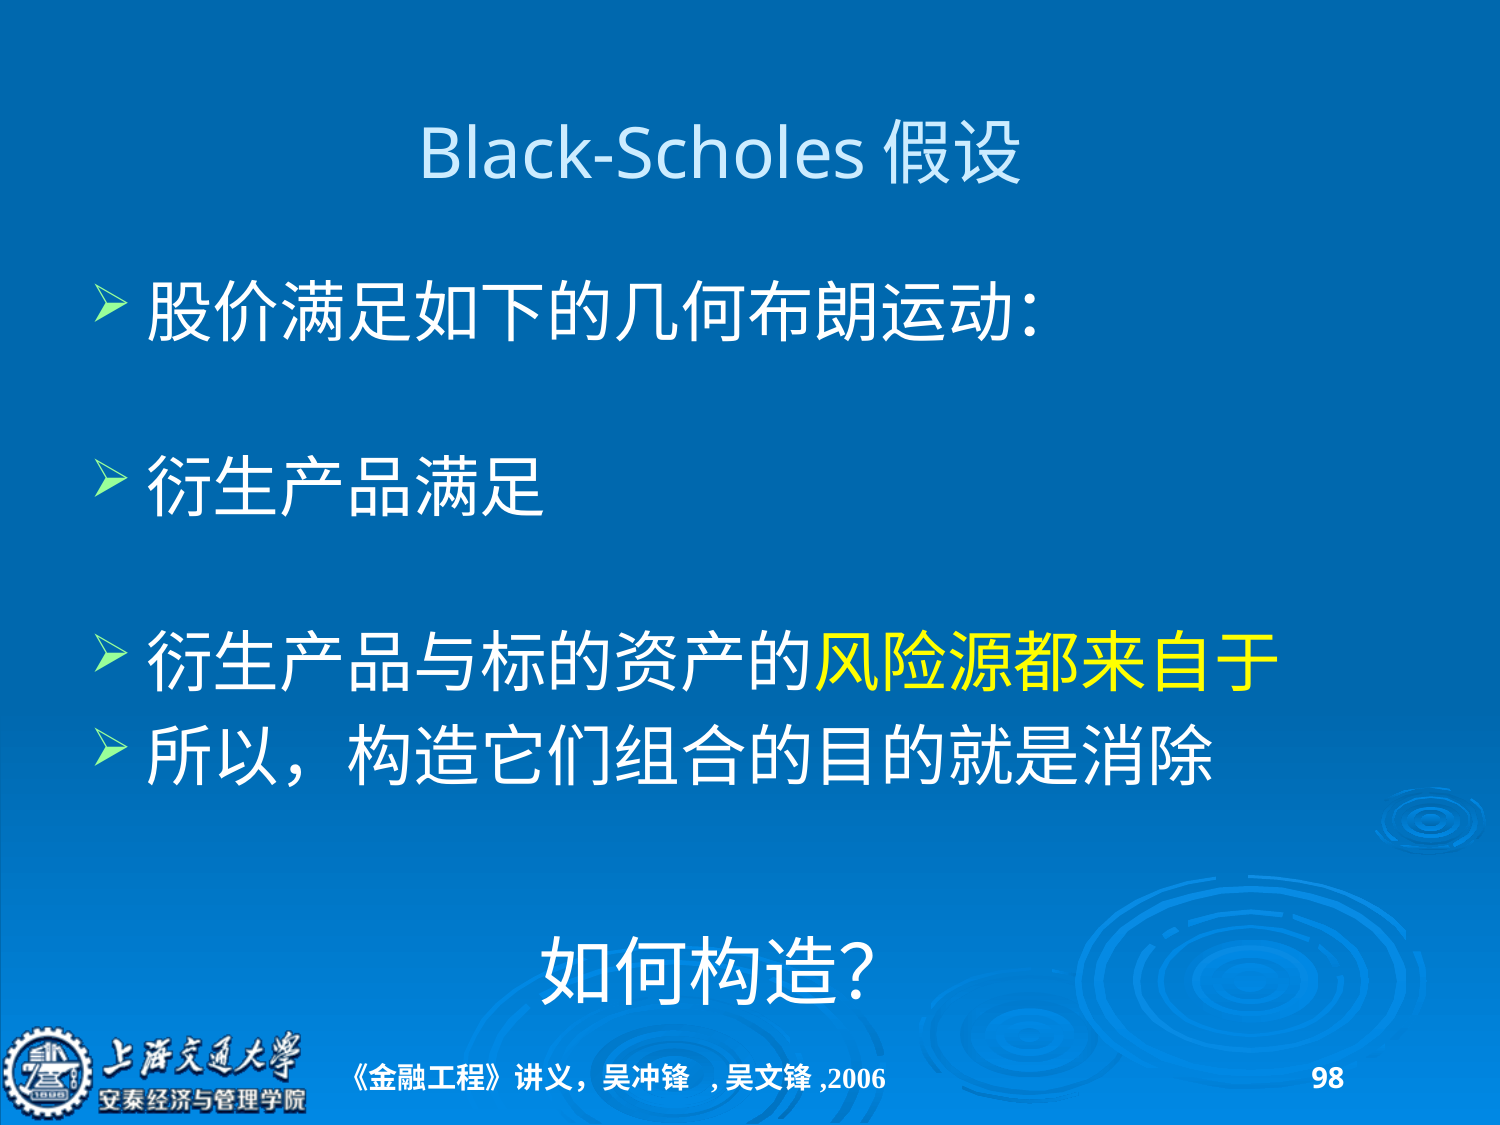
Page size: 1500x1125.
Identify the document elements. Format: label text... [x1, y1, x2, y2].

text_box 如何构造？ [348, 916, 1105, 1022]
picture [0, 1017, 313, 1125]
title Black-Scholes假设 [182, 99, 1258, 200]
